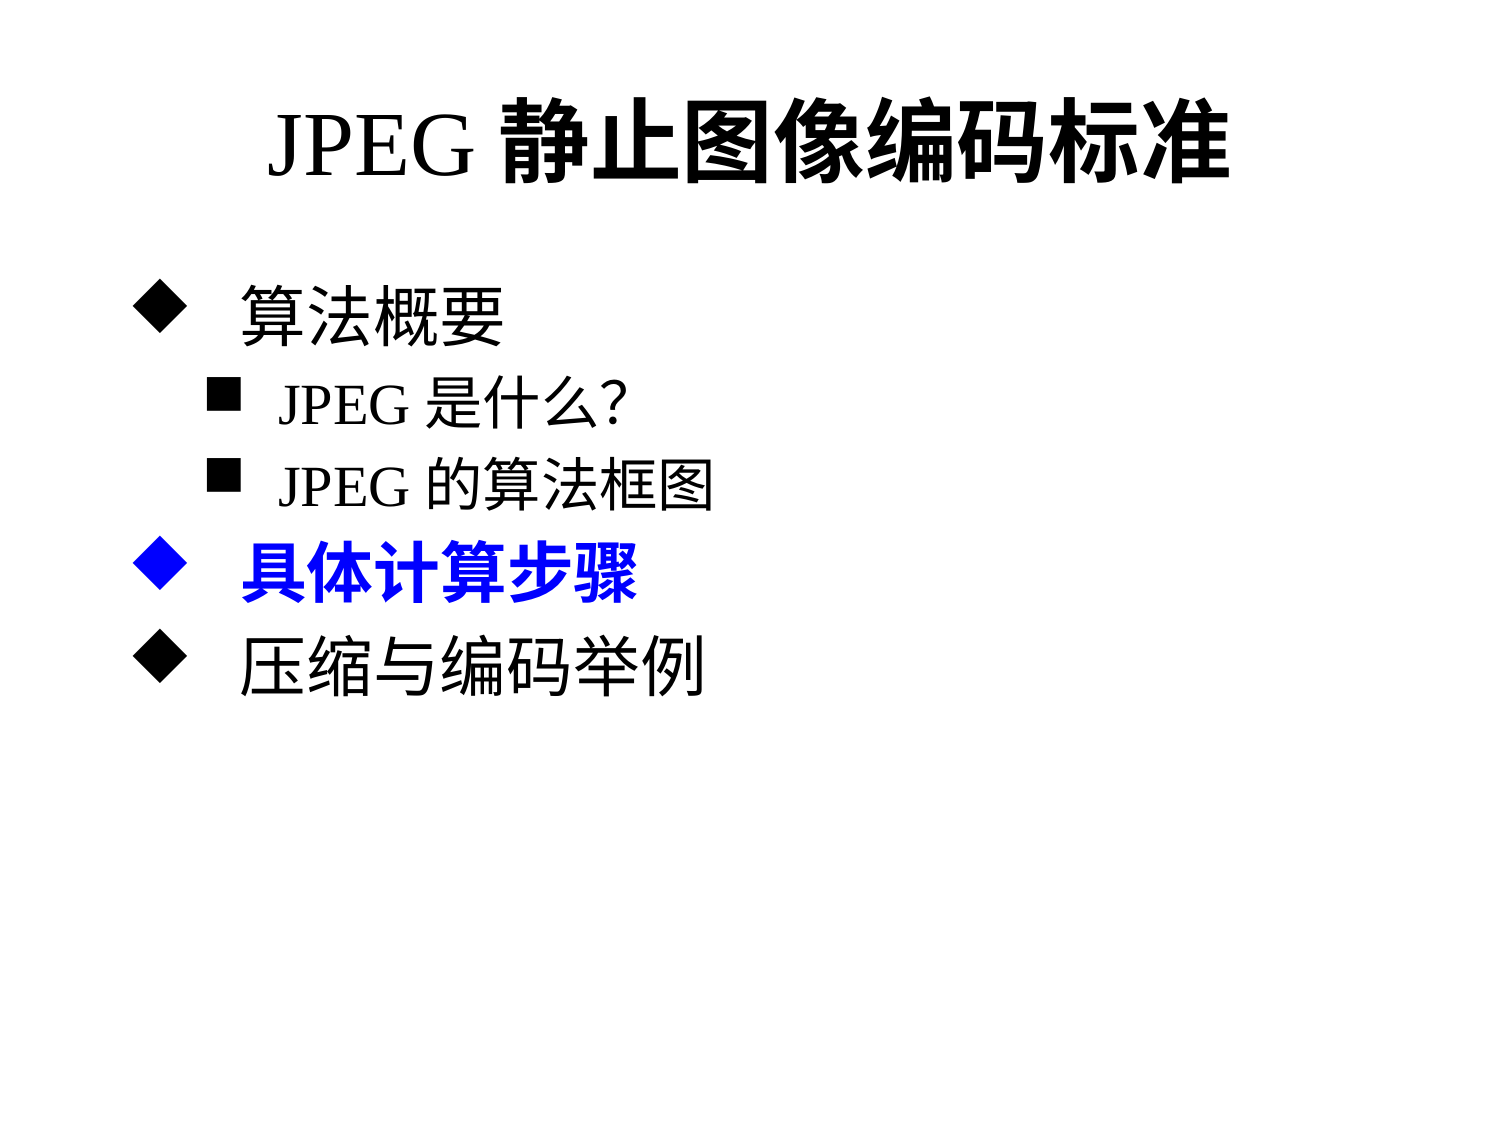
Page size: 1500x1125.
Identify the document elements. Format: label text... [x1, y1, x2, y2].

list 算法概要 JPEG是什么？ JPEG的算法框图 具体计算步骤 压缩与编码举例 [111, 266, 1414, 1010]
title JPEG静止图像编码标准 [74, 44, 1426, 233]
